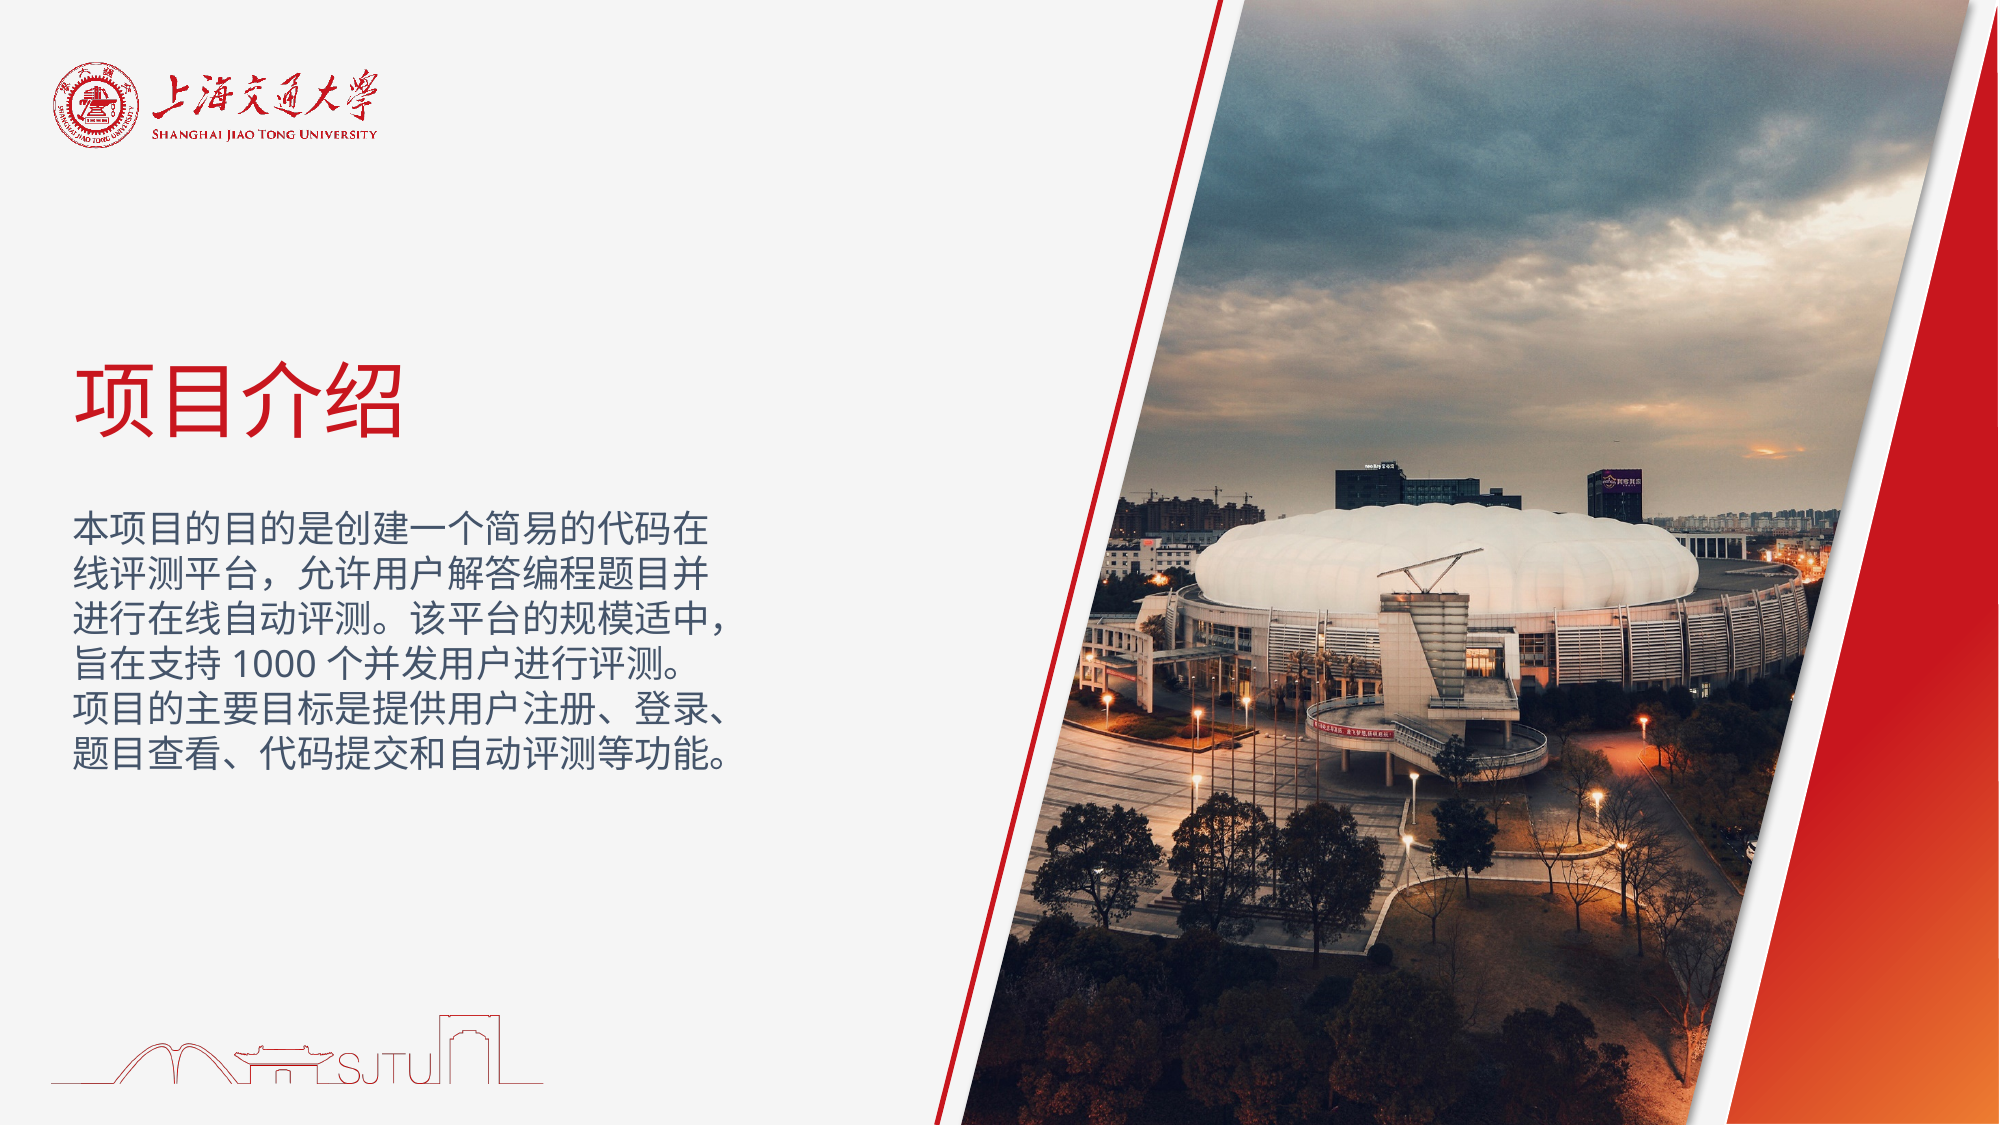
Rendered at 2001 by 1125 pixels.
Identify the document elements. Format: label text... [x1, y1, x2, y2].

picture [51, 1015, 544, 1084]
picture [961, 0, 1970, 1125]
picture [36, 45, 393, 163]
list 本项目的目的是创建一个简易的代码在线评测平台，允许用户解答编程题目并进行在线自动评测。该平台的规模适中，旨在支持1000个并发用户进行评测。项目的主要目标是提供用户注册、登录、题目查看、代码提交和自动评测等功能。 [0, 462, 752, 818]
title 项目介绍 [59, 311, 961, 486]
